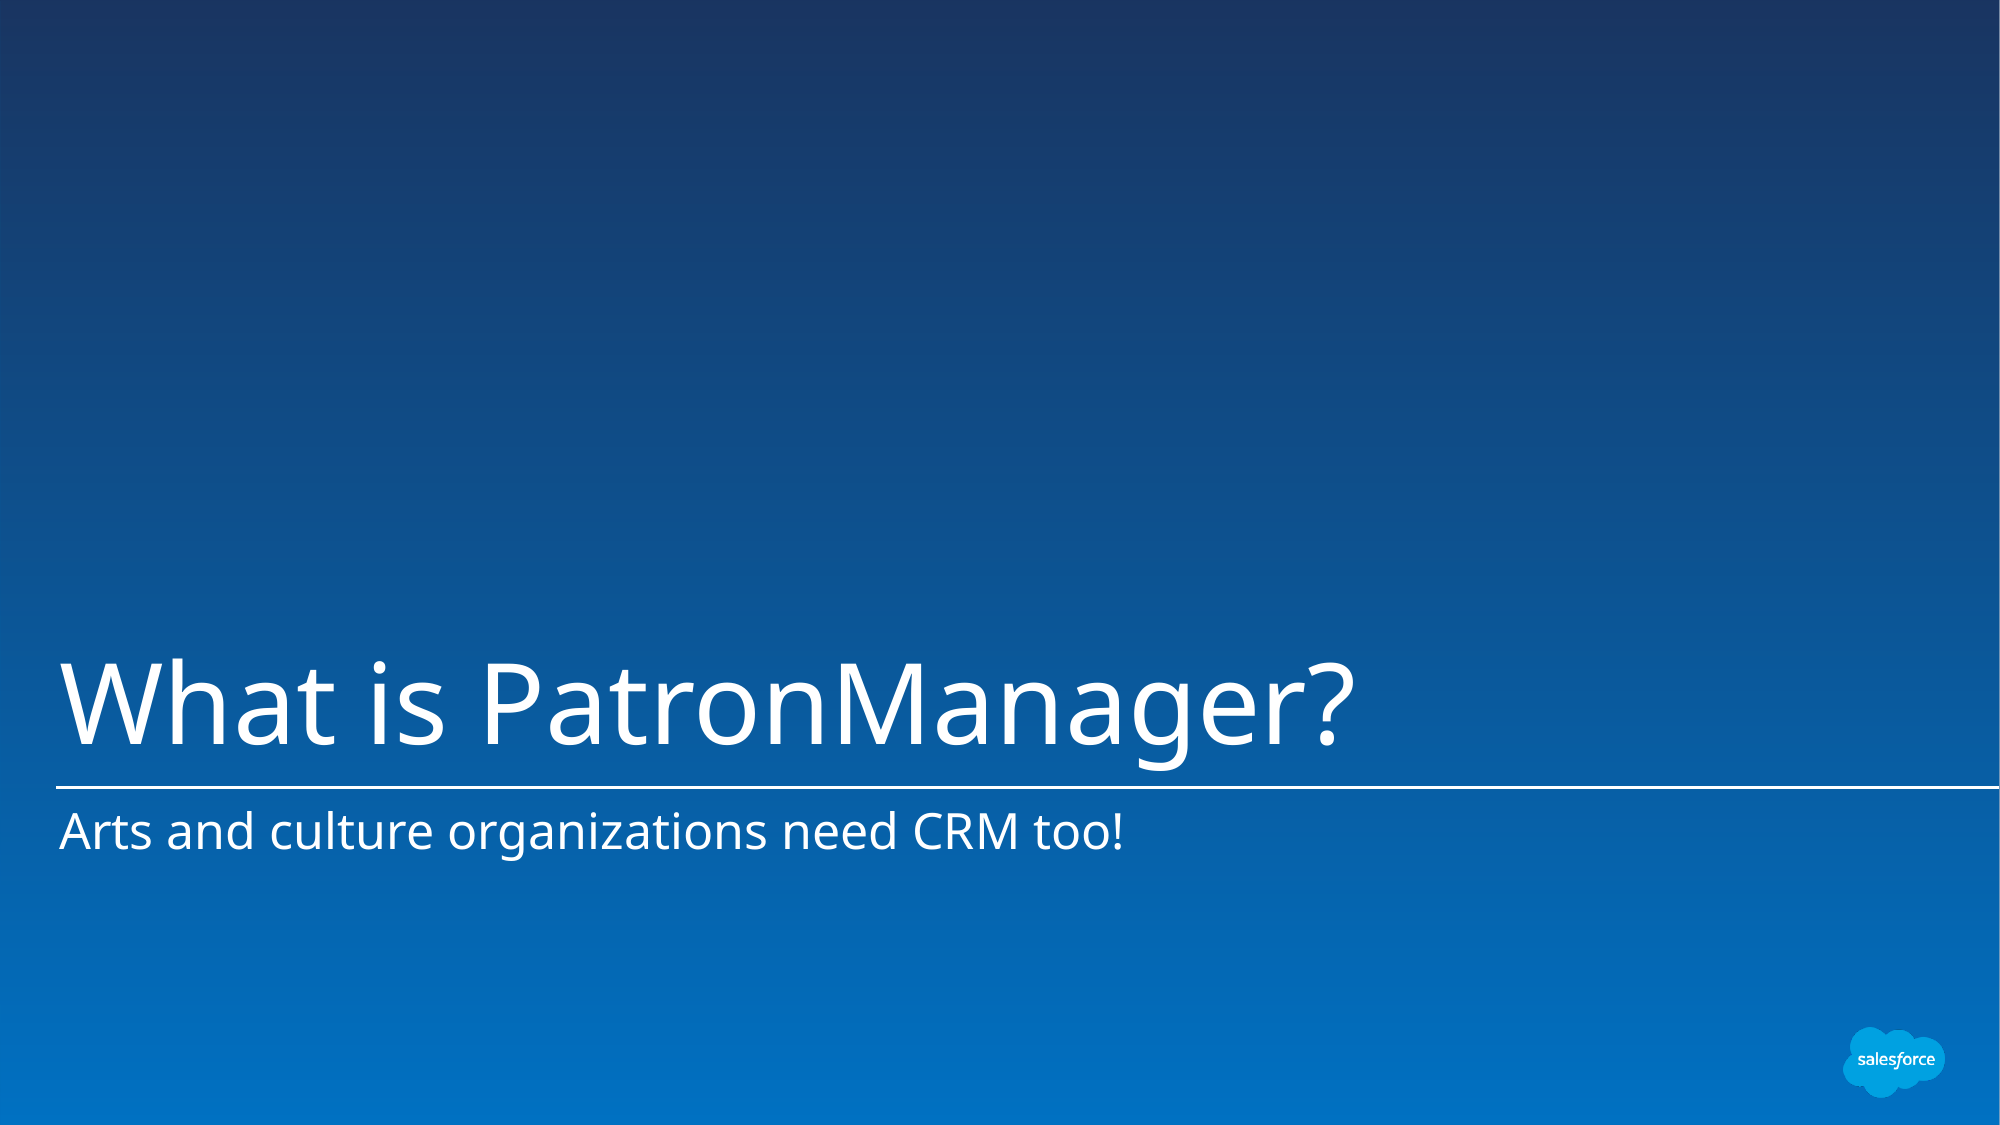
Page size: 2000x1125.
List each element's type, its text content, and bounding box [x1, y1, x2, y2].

picture [0, 0, 2000, 1125]
title What is PatronManager? [59, 336, 1943, 768]
subtitle Arts and culture organizations need CRM too! [59, 800, 1943, 975]
